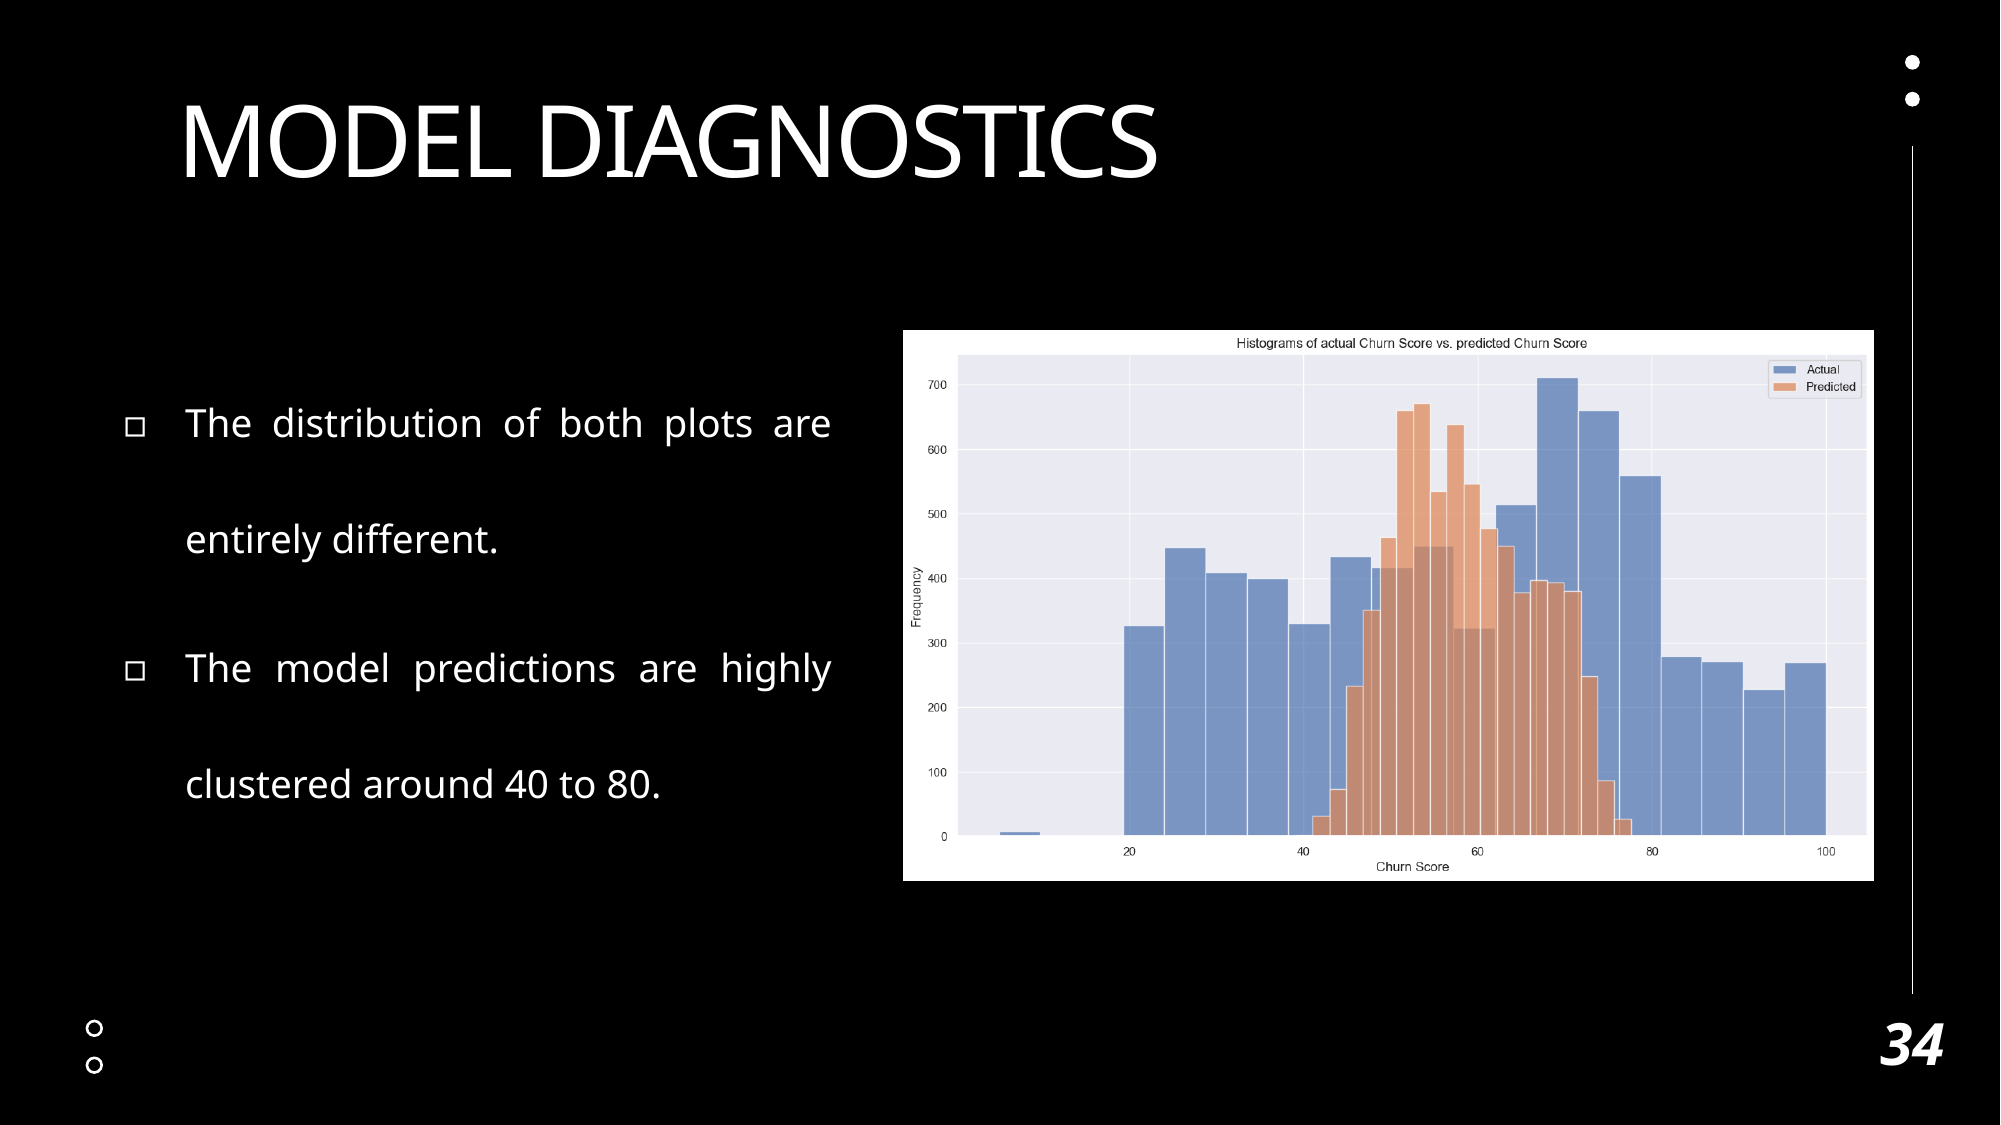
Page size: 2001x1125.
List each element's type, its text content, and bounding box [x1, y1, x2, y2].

text_box The distribution of both plots are entirely different. The model predictions are highly clustered around 40 to 80. [100, 314, 848, 897]
picture [903, 330, 1874, 881]
title MODEL DIAGNOSTICS [176, 91, 1235, 210]
slide_number 34 [1853, 1024, 1972, 1070]
